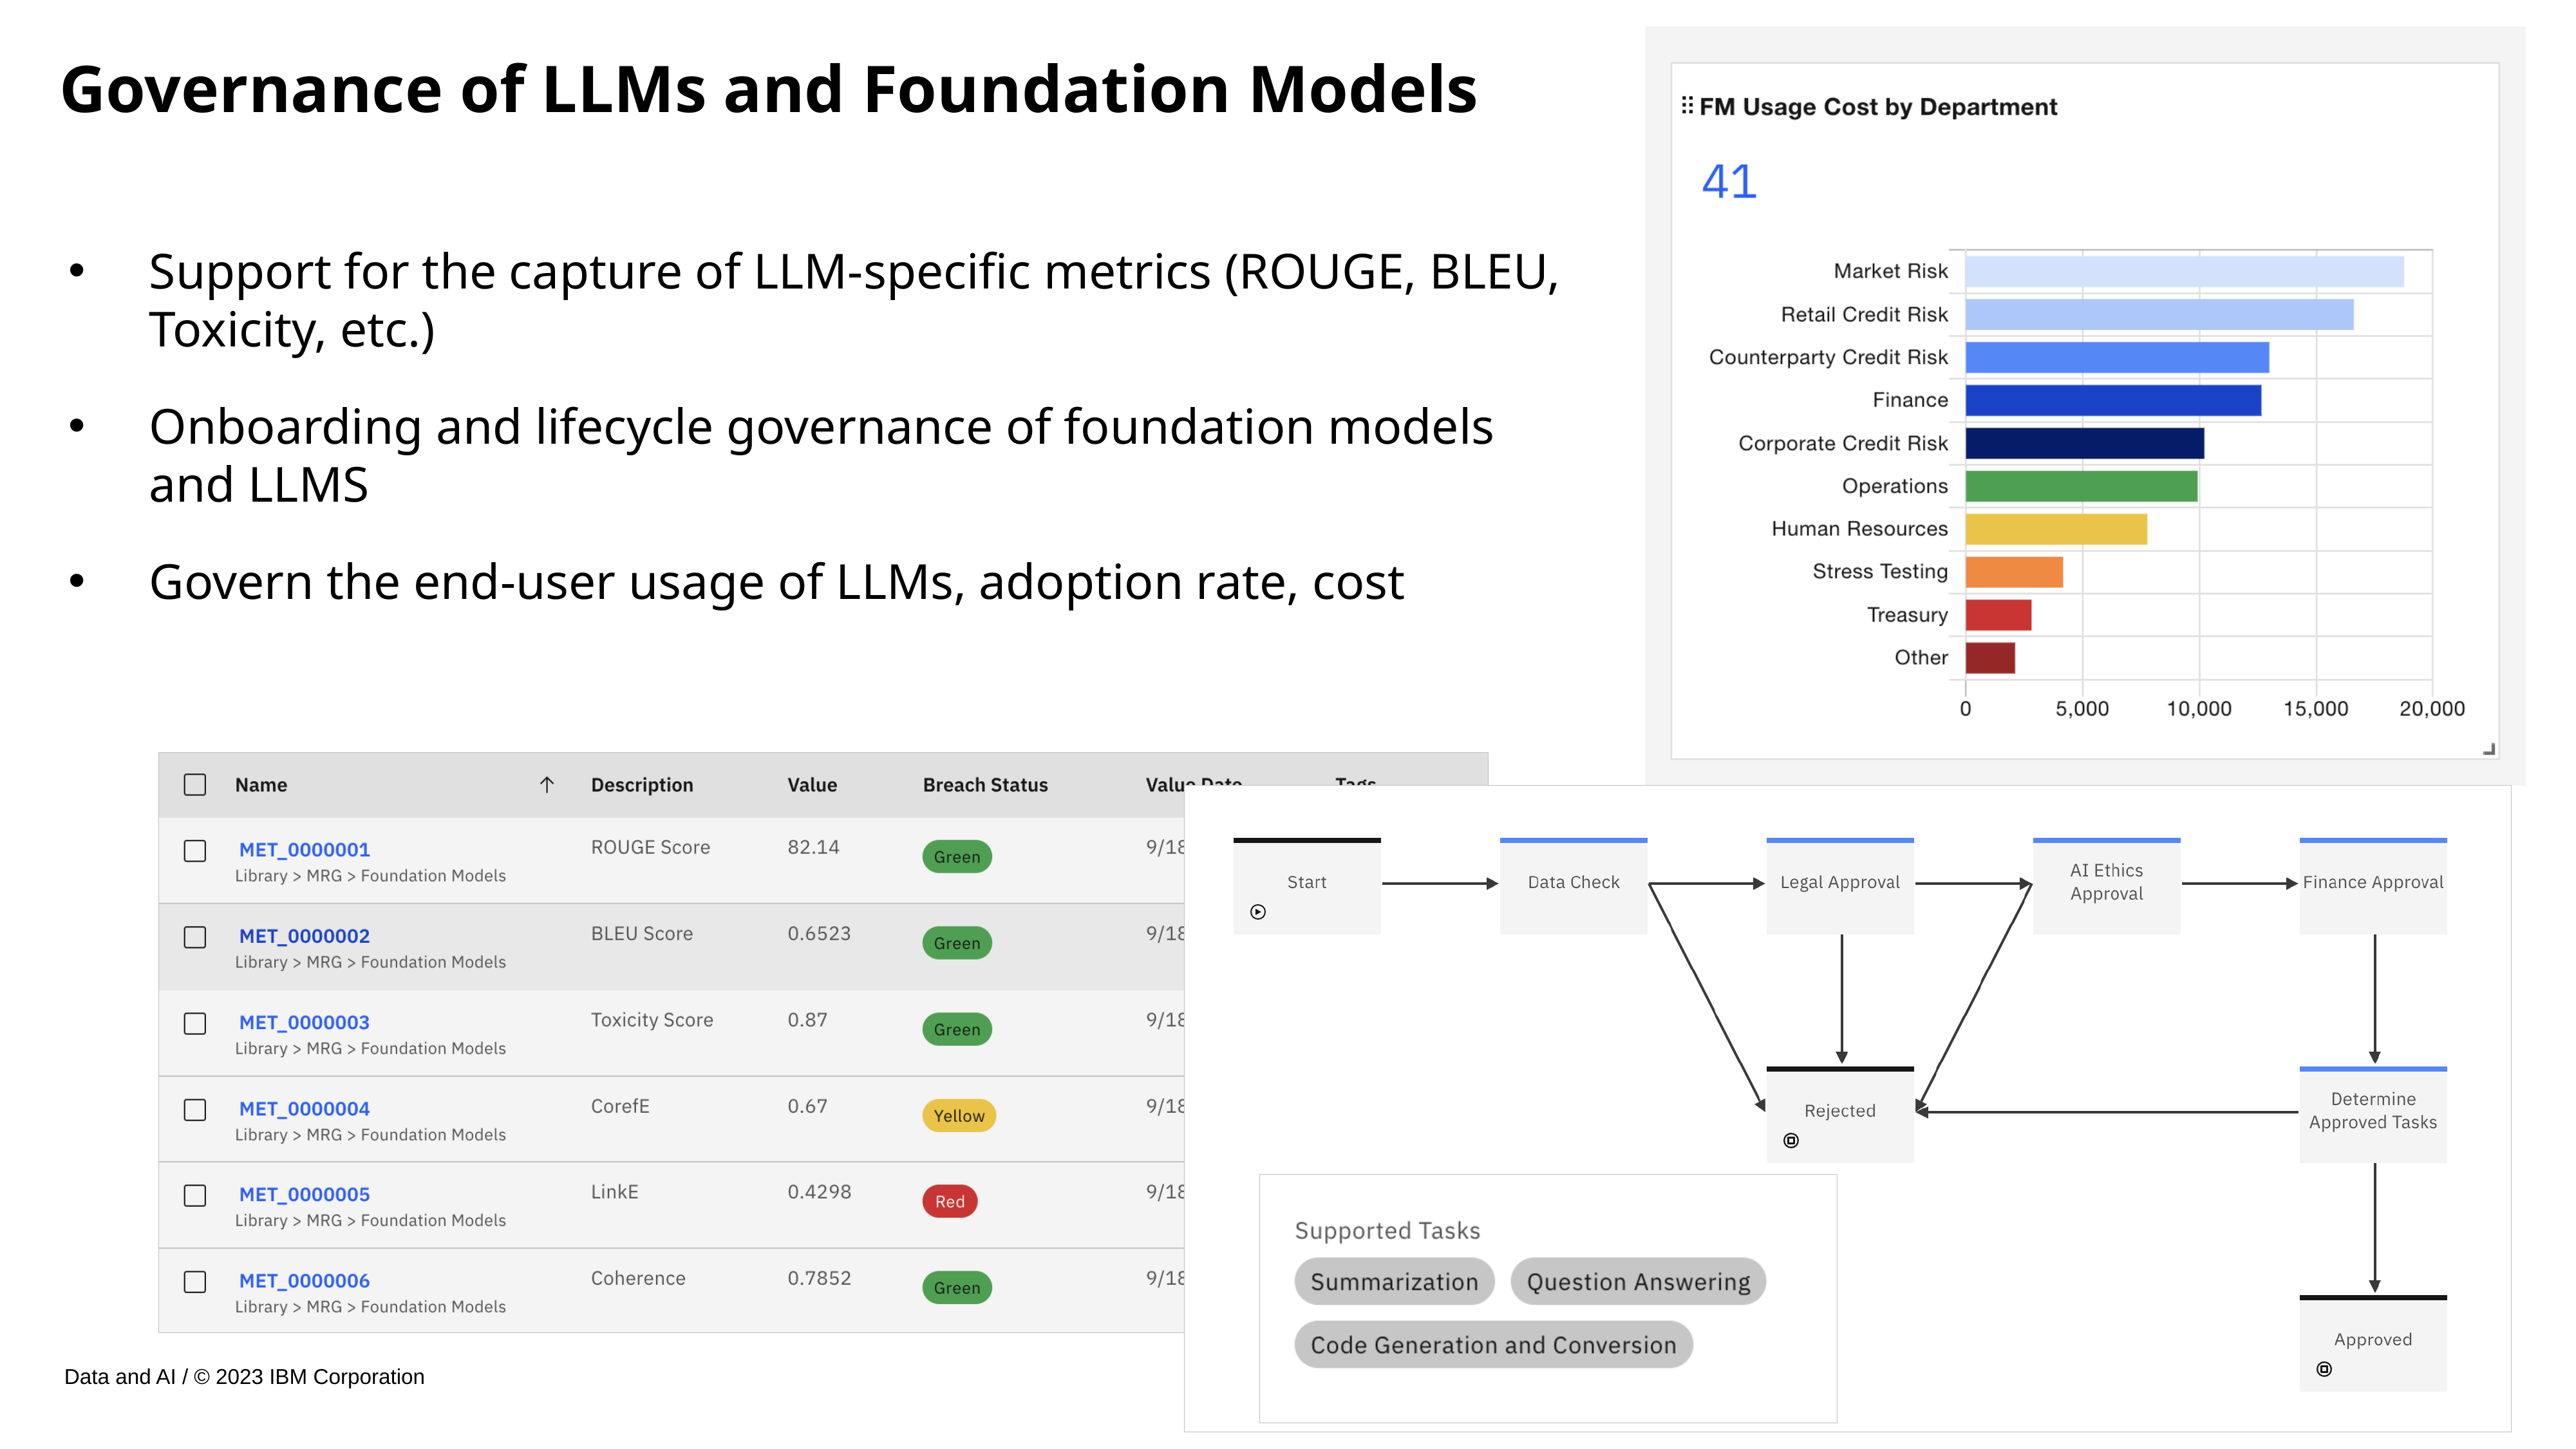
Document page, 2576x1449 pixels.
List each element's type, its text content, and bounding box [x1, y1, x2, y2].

picture [158, 26, 2526, 1432]
title Governance of LLMs and Foundation Models [59, 56, 1637, 283]
text_box Support for the capture of LLM-specific metrics (ROUGE, BLEU, Toxicity, etc.) Onboarding and lifecycle governance of foundation models and LLMS Govern the end-user usage of LLMs, adoption rate, cost [59, 236, 1587, 614]
footer Data and AI / © 2023 IBM Corporation [64, 1352, 1180, 1399]
